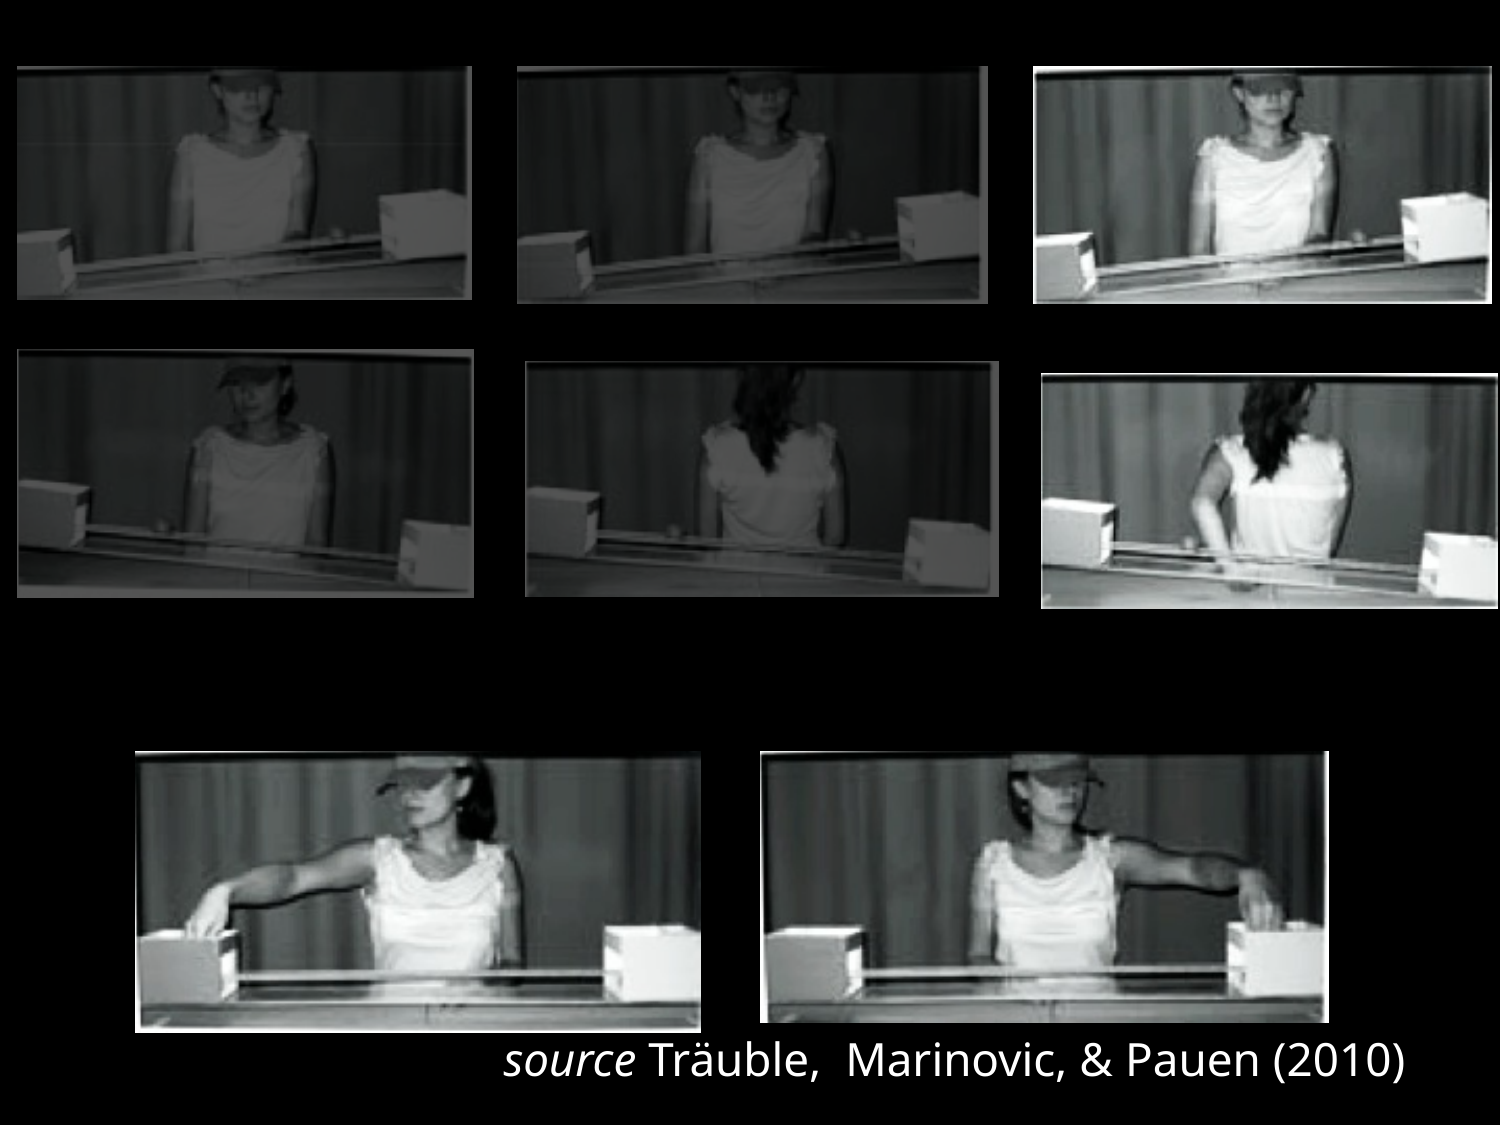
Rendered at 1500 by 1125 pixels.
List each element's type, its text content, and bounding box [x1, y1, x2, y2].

picture [759, 751, 1330, 1023]
text_box [0, 42, 1010, 657]
picture [1033, 66, 1493, 305]
text_box source Träuble, Marinovic, & Pauen (2010) [478, 1023, 1421, 1093]
picture [1041, 373, 1499, 610]
picture [17, 349, 475, 599]
picture [17, 66, 473, 300]
picture [135, 751, 701, 1034]
picture [516, 66, 989, 305]
picture [525, 361, 999, 598]
